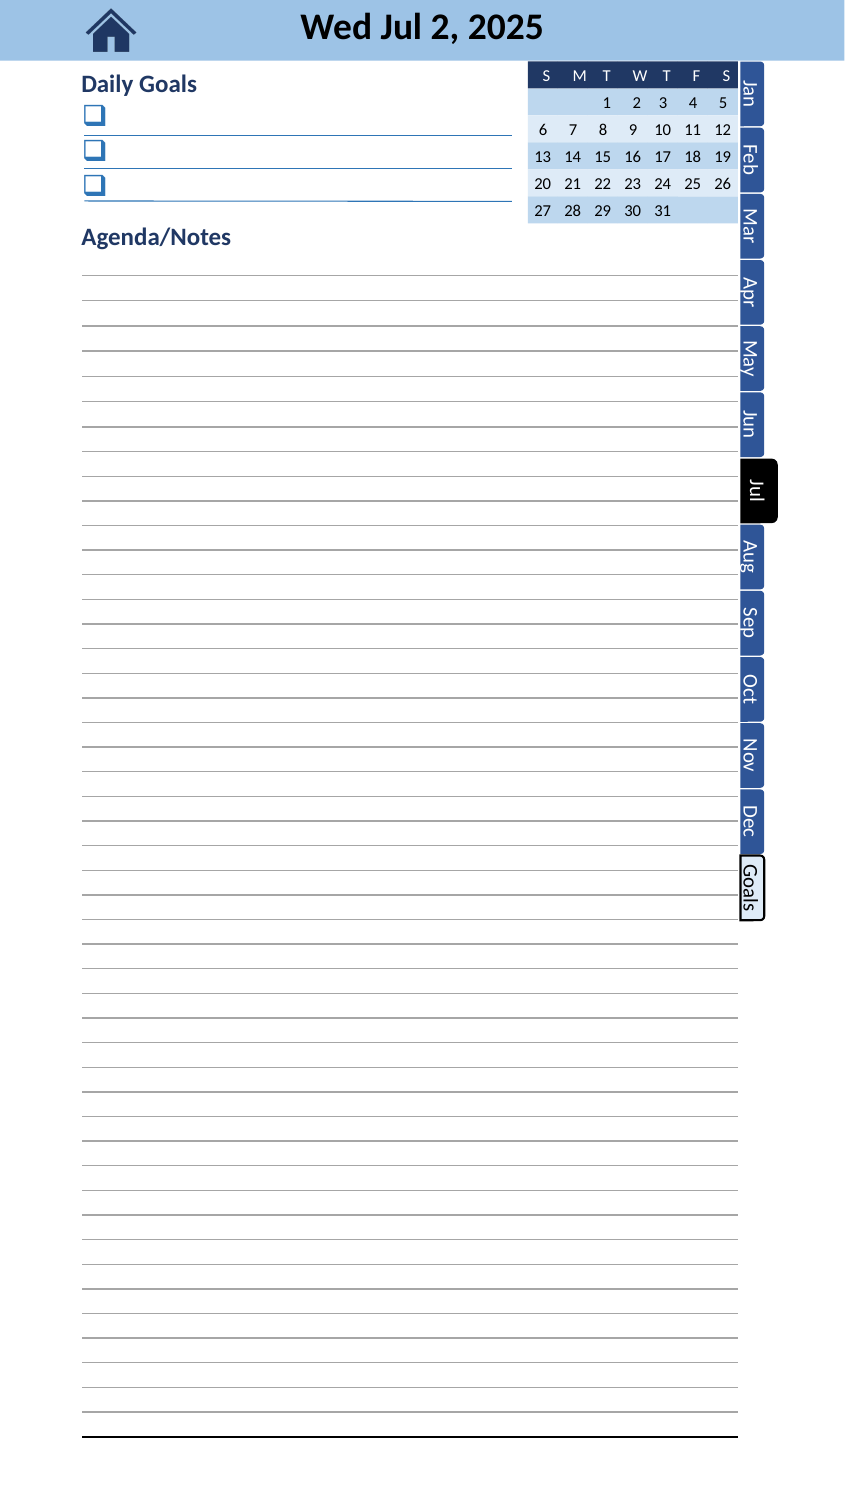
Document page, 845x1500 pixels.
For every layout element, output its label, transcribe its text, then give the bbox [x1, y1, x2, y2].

list Wed Jul 2, 2025 [190, 0, 655, 61]
picture [82, 1, 140, 59]
